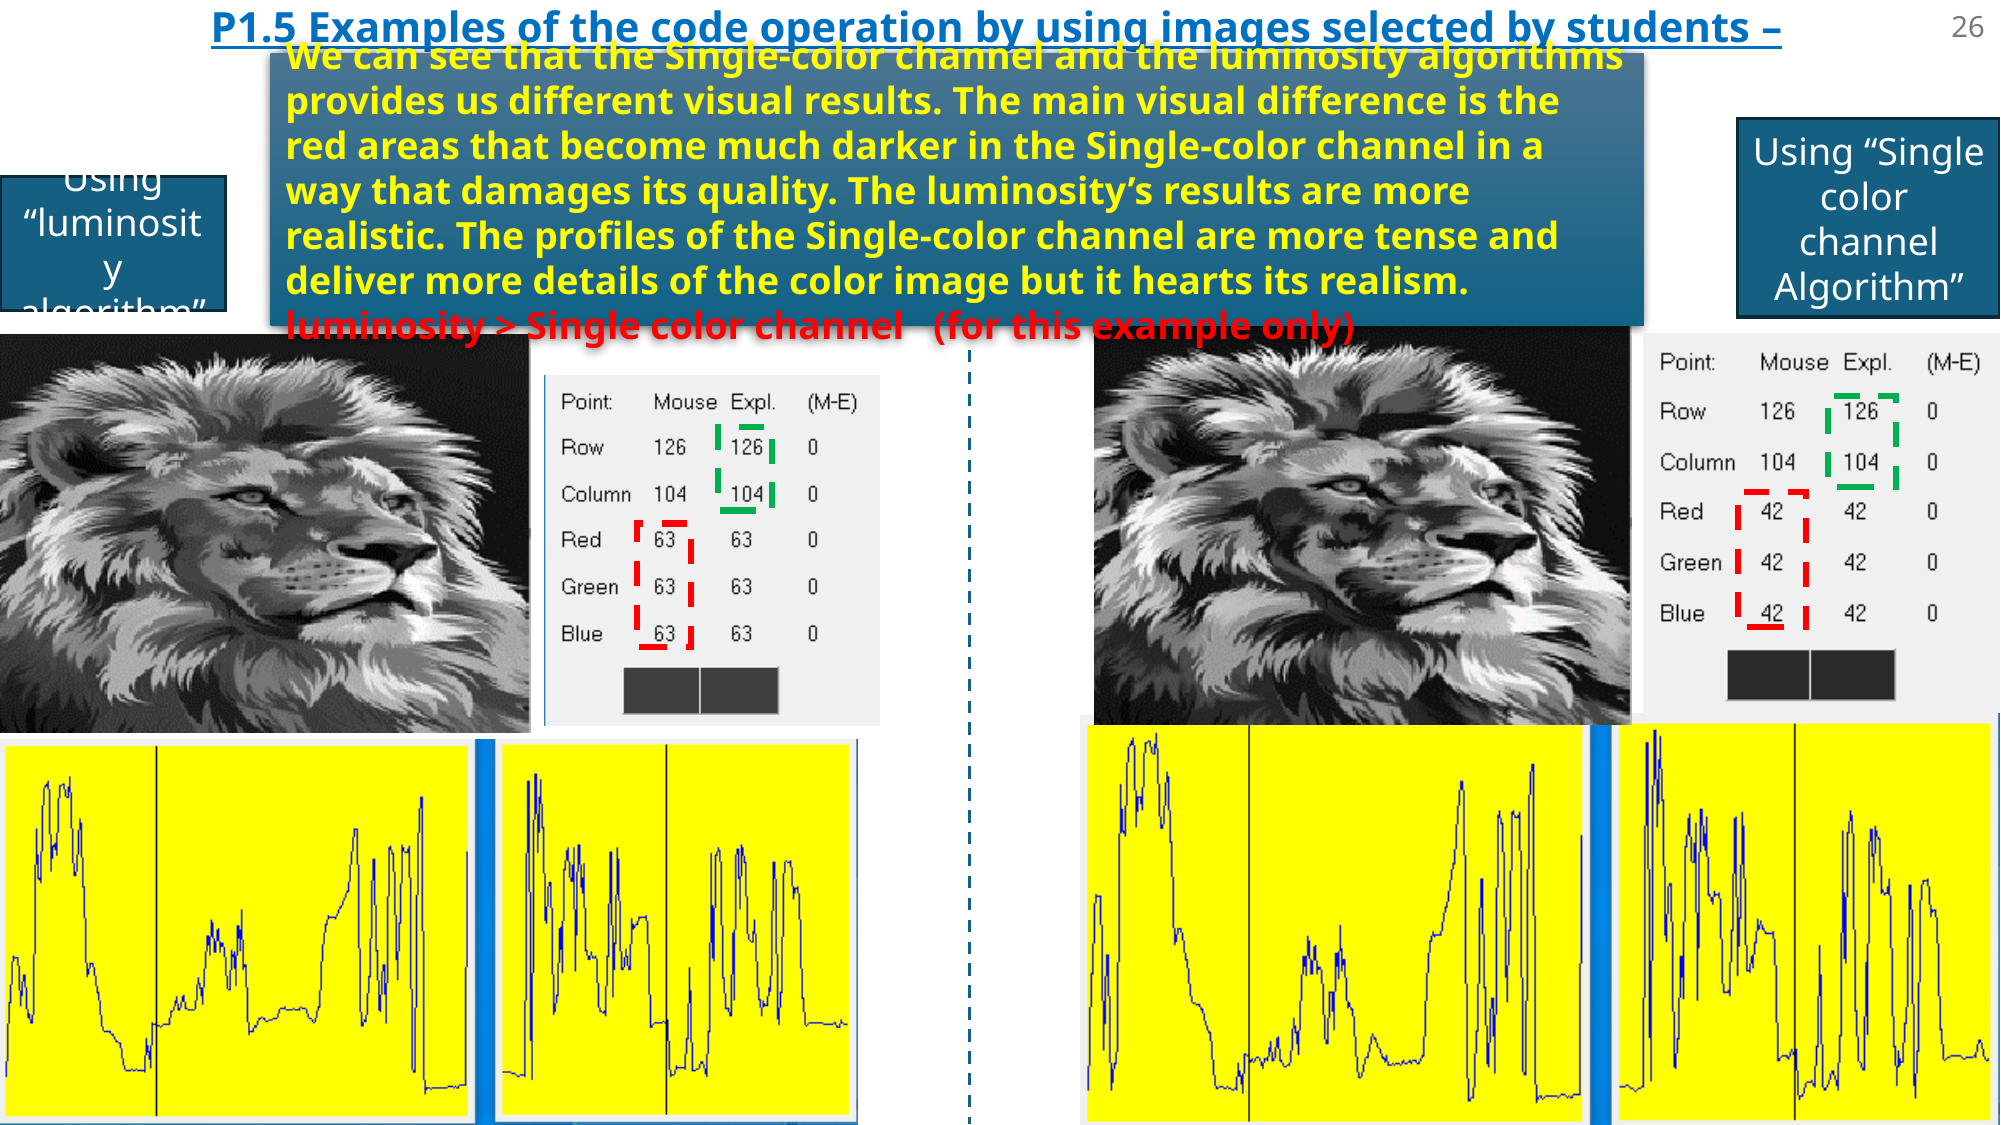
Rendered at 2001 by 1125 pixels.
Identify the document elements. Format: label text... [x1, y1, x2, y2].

picture [0, 738, 859, 1125]
picture [544, 375, 880, 727]
text_box P1.5 Examples of the code operation by using images selected by students – part 7 [186, 0, 1807, 60]
picture [0, 334, 532, 734]
text_box Using “Single color channel Algorithm” [1736, 117, 2000, 319]
slide_number 26 [1929, 0, 2000, 58]
picture [1079, 320, 2000, 1125]
text_box Using “luminosity algorithm” [0, 175, 227, 312]
